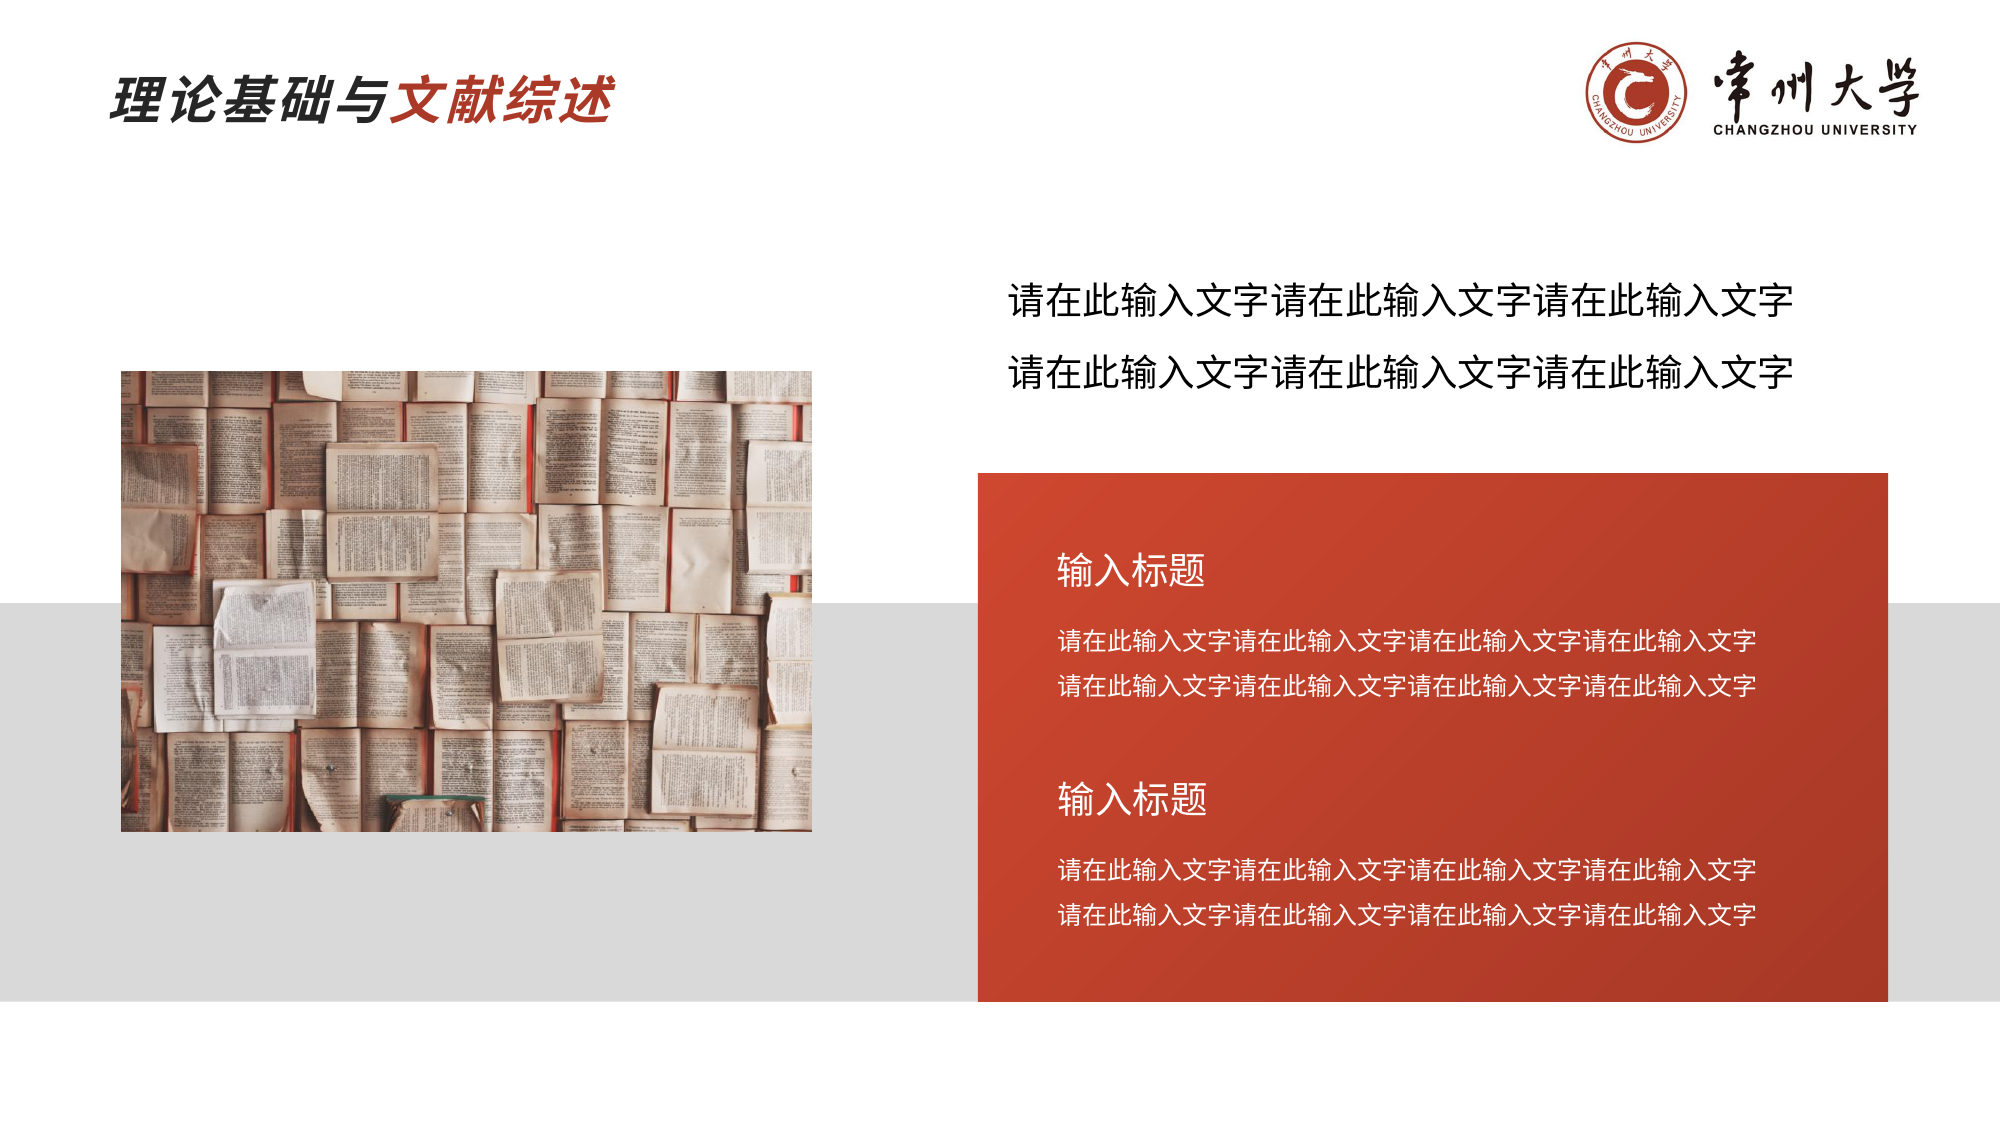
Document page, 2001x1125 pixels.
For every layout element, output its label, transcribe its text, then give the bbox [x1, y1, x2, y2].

text_box 请在此输入文字请在此输入文字请在此输入文字请在此输入文字 请在此输入文字请在此输入文字请在此输入文字请在此输入文字 [1042, 832, 1852, 937]
text_box [0, 603, 977, 1002]
text_box [977, 473, 1889, 1002]
text_box 输入标题 [1041, 528, 1574, 604]
text_box 理论基础与文献综述 [93, 60, 812, 138]
text_box [1889, 603, 2000, 1002]
picture [1573, 36, 1945, 147]
text_box 请在此输入文字请在此输入文字请在此输入文字 请在此输入文字请在此输入文字请在此输入文字 [993, 242, 2000, 402]
text_box 输入标题 [1042, 757, 1576, 832]
text_box 请在此输入文字请在此输入文字请在此输入文字请在此输入文字 请在此输入文字请在此输入文字请在此输入文字请在此输入文字 [1042, 603, 1852, 708]
picture [121, 371, 812, 833]
